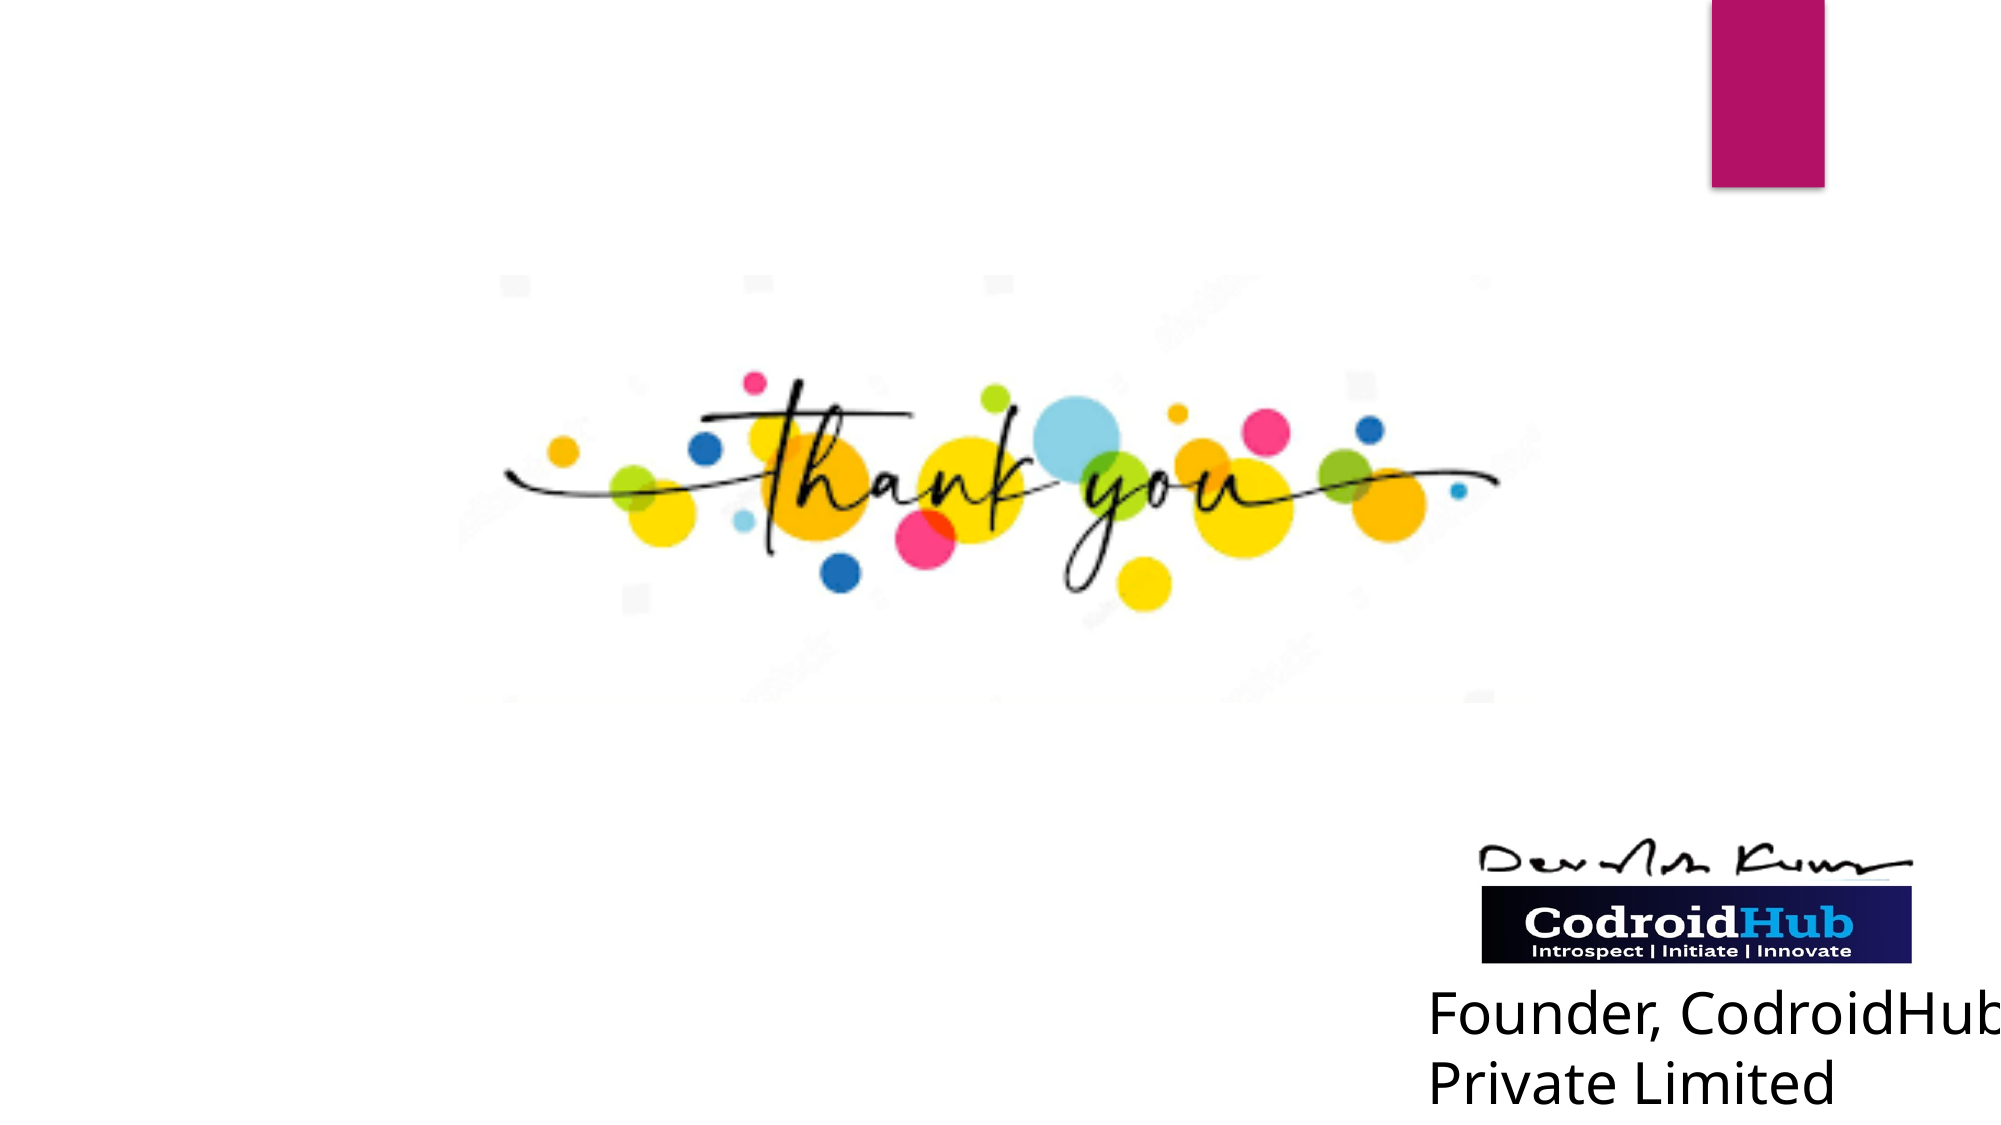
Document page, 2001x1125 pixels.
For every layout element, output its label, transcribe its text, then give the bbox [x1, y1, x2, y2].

picture [1464, 817, 1931, 969]
text_box Founder, CodroidHub Private Limited [1412, 968, 2000, 1124]
picture [459, 275, 1541, 703]
